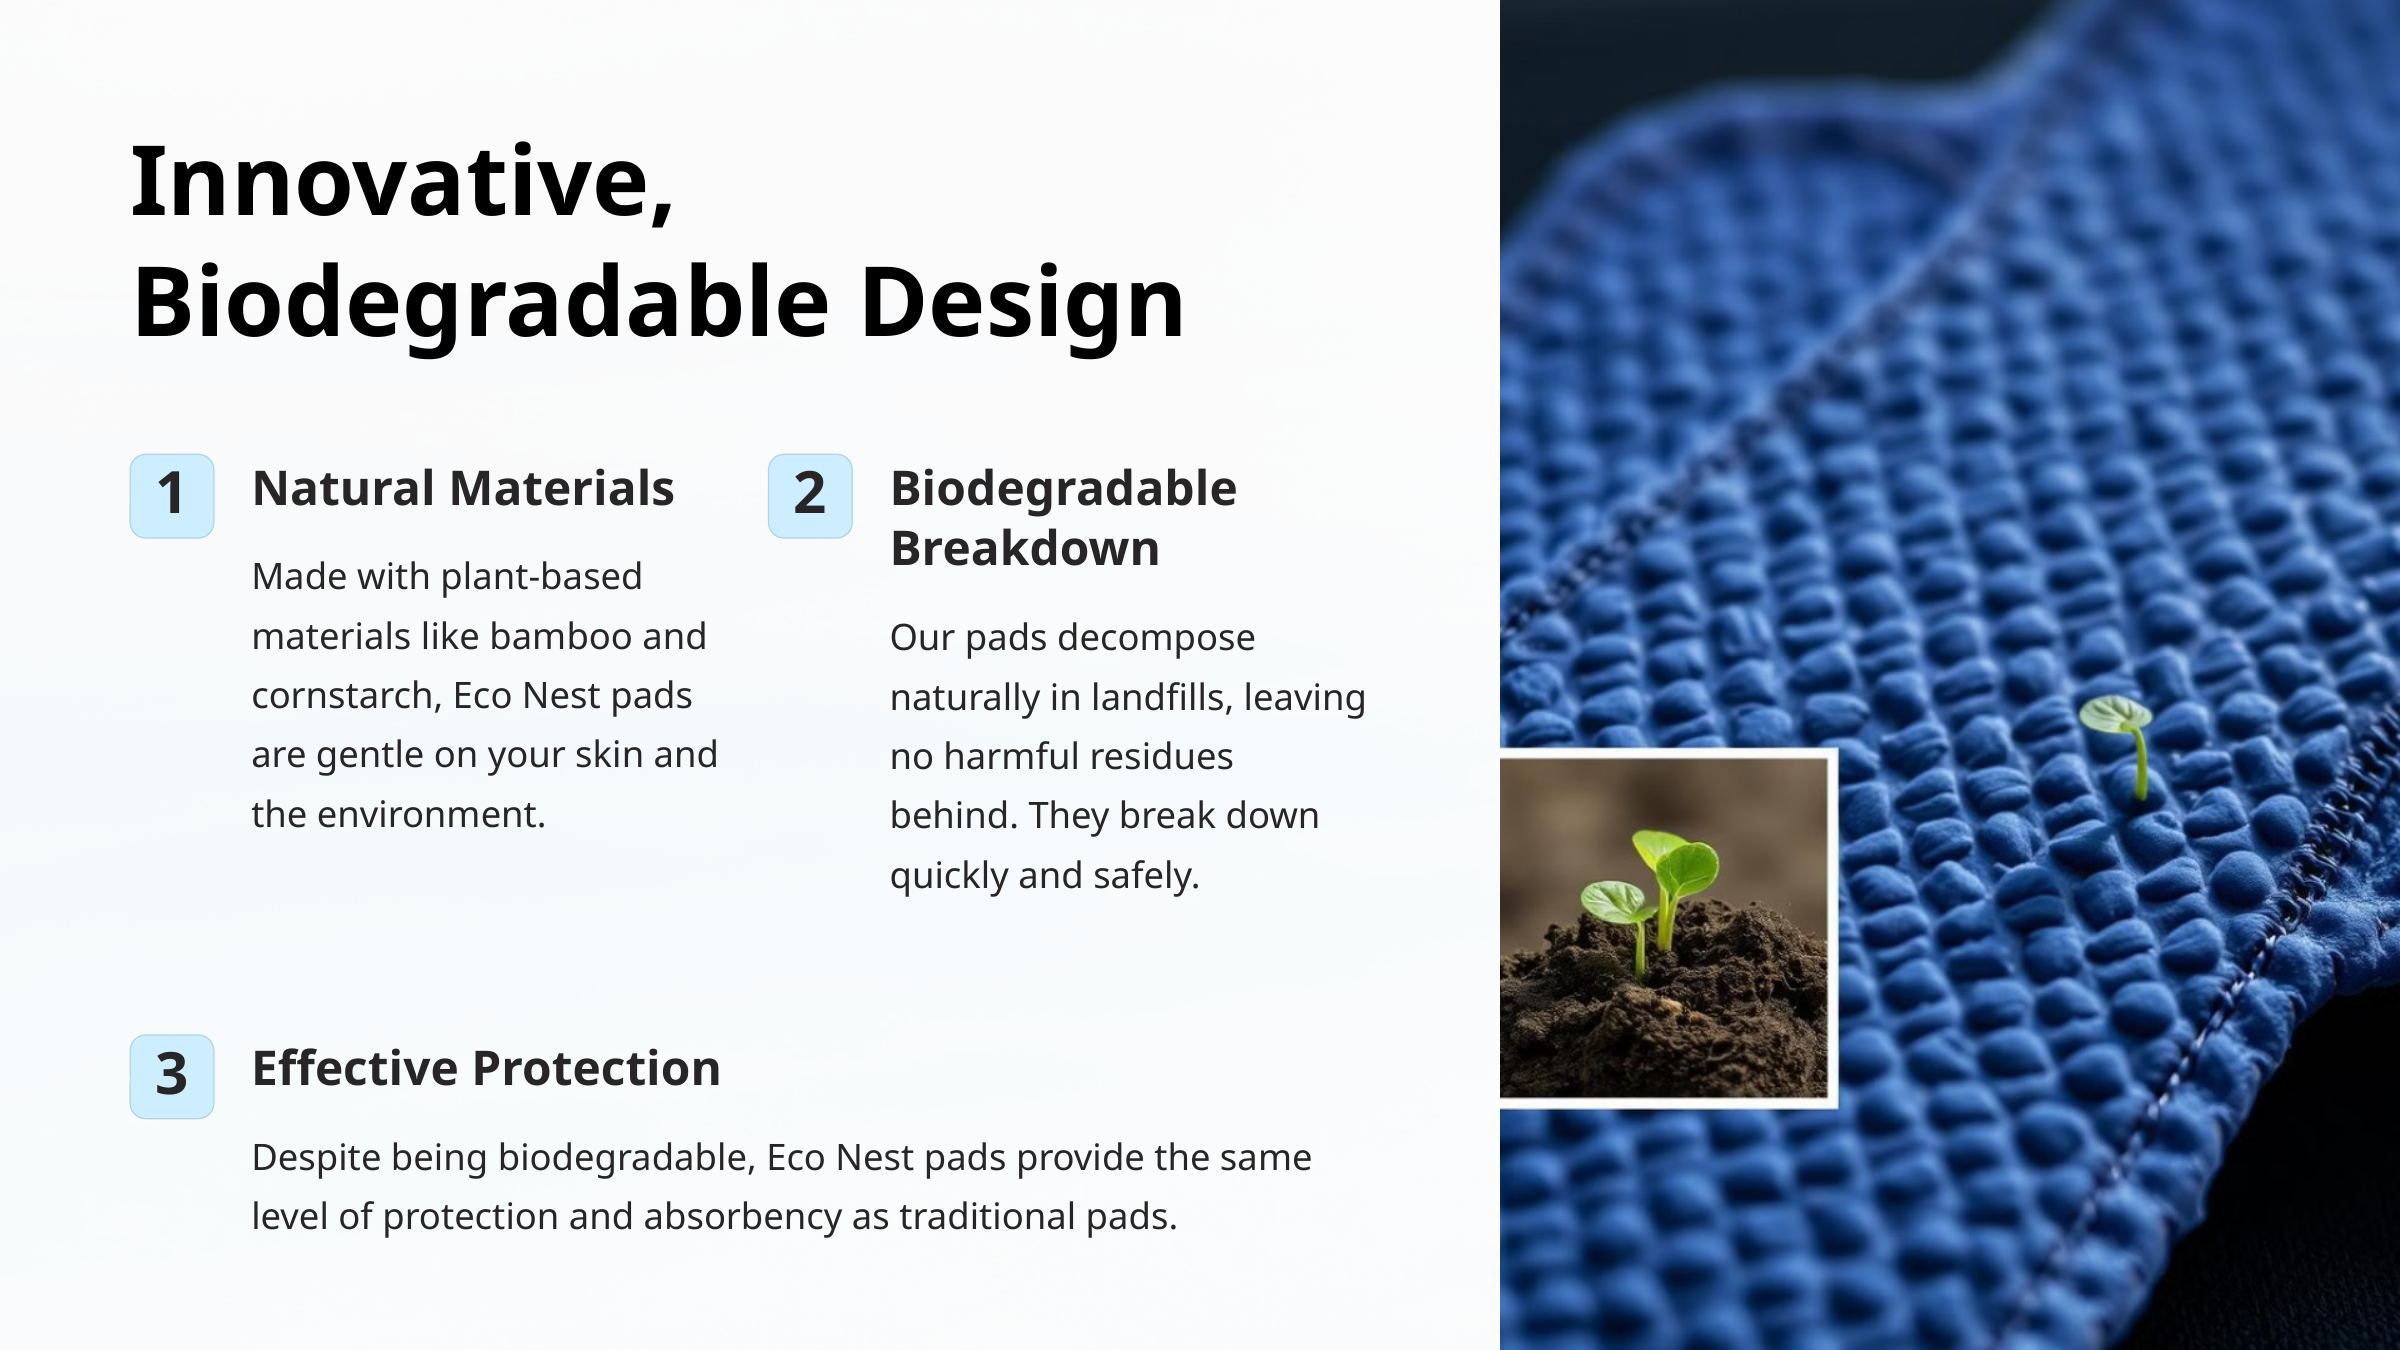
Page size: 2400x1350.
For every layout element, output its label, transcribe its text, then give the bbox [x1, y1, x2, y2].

text_box 3 [155, 1047, 189, 1107]
text_box 2 [793, 466, 828, 526]
text_box Biodegradable Breakdown [889, 454, 1370, 577]
text_box [130, 1034, 214, 1119]
text_box [768, 454, 853, 539]
text_box Innovative, Biodegradable Design [130, 112, 1370, 357]
text_box Effective Protection [251, 1034, 740, 1096]
text_box Natural Materials [251, 454, 732, 516]
text_box 1 [159, 466, 185, 526]
picture [1499, 0, 2400, 1350]
text_box Our pads decompose naturally in landfills, leaving no harmful residues behind. They break down quickly and safely. [889, 598, 1370, 956]
text_box [130, 454, 214, 539]
text_box Despite being biodegradable, Eco Nest pads provide the same level of protection and absorbency as traditional pads. [251, 1118, 1370, 1238]
text_box Made with plant-based materials like bamboo and cornstarch, Eco Nest pads are gentle on your skin and the environment. [251, 537, 732, 836]
